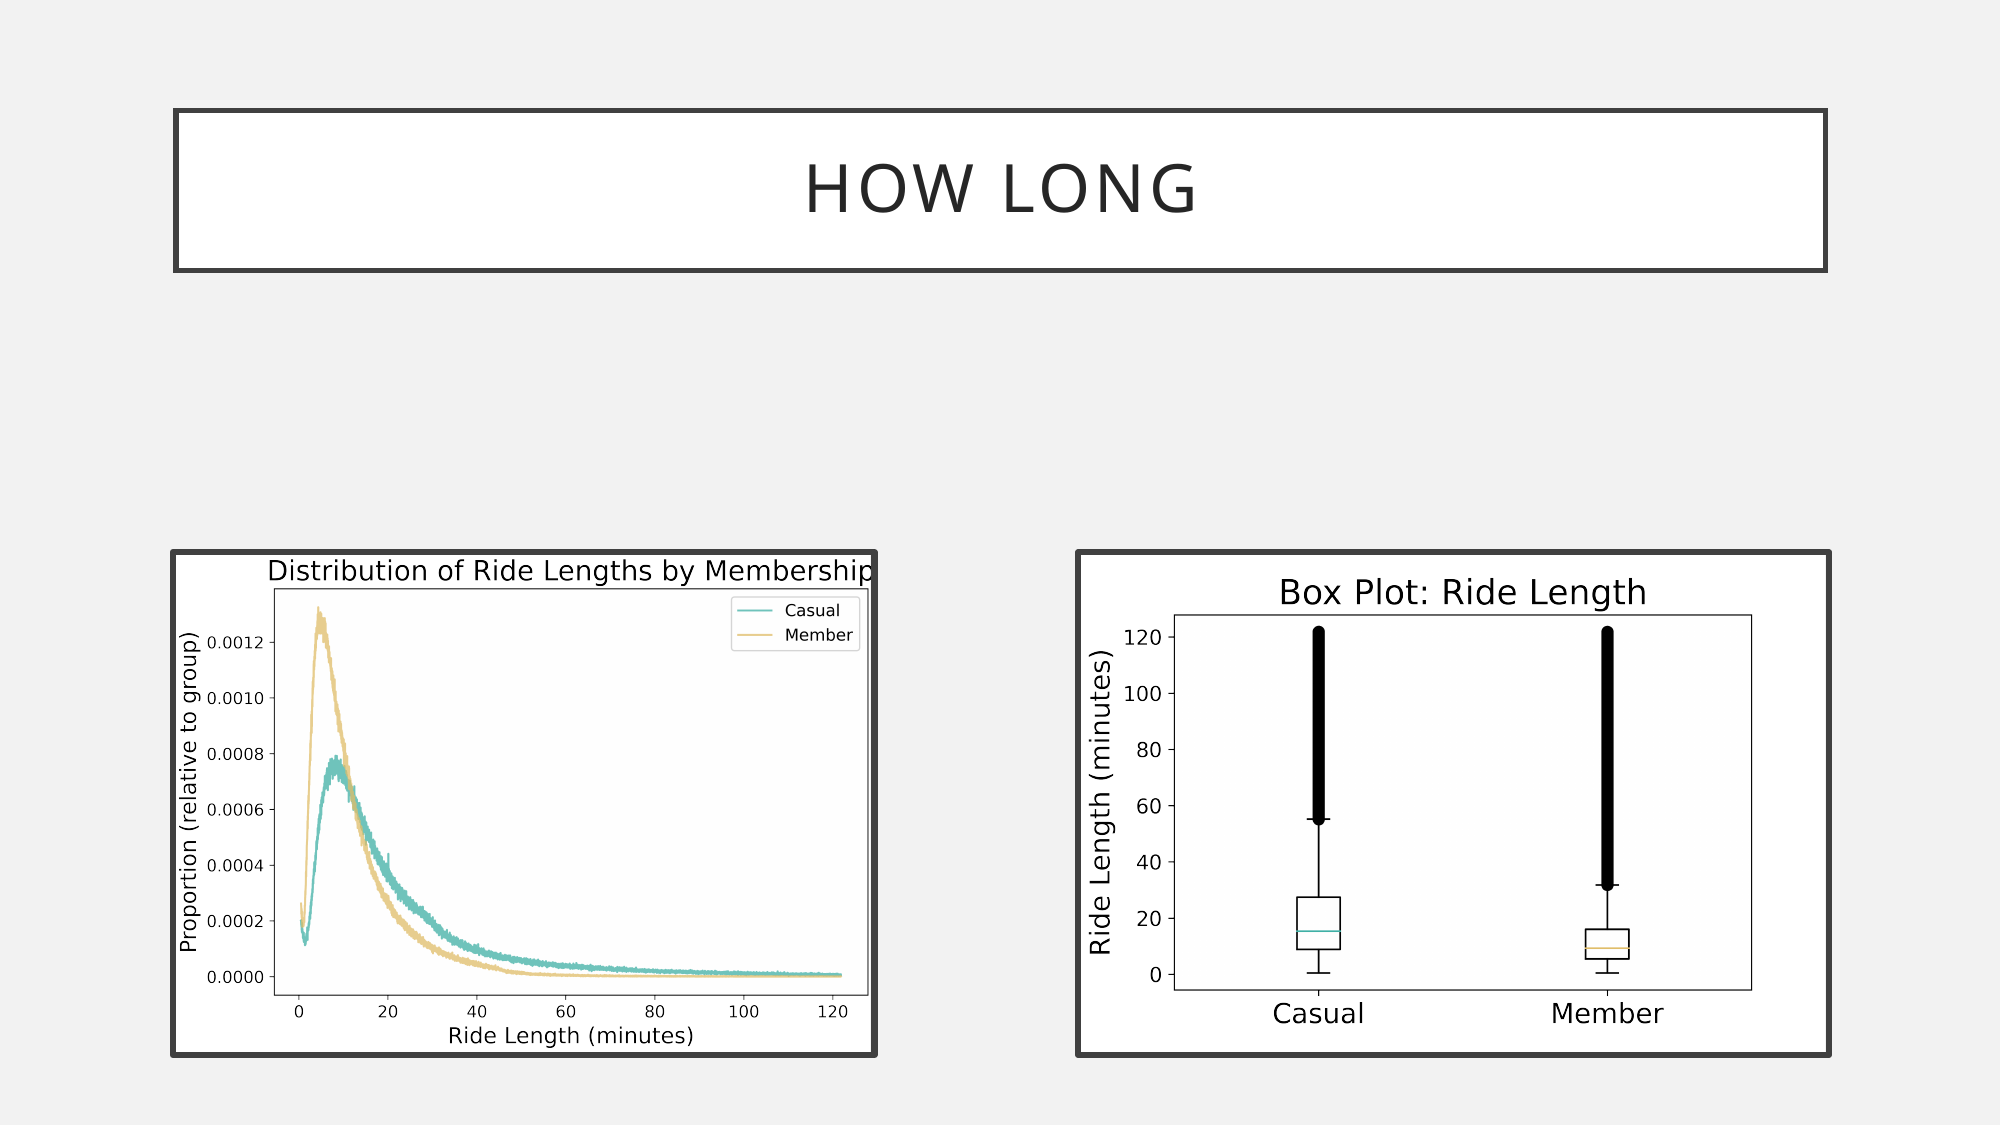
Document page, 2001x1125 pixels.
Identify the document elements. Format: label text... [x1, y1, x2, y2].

title How long [173, 108, 1828, 273]
picture [1081, 555, 1826, 1052]
picture [175, 555, 872, 1052]
